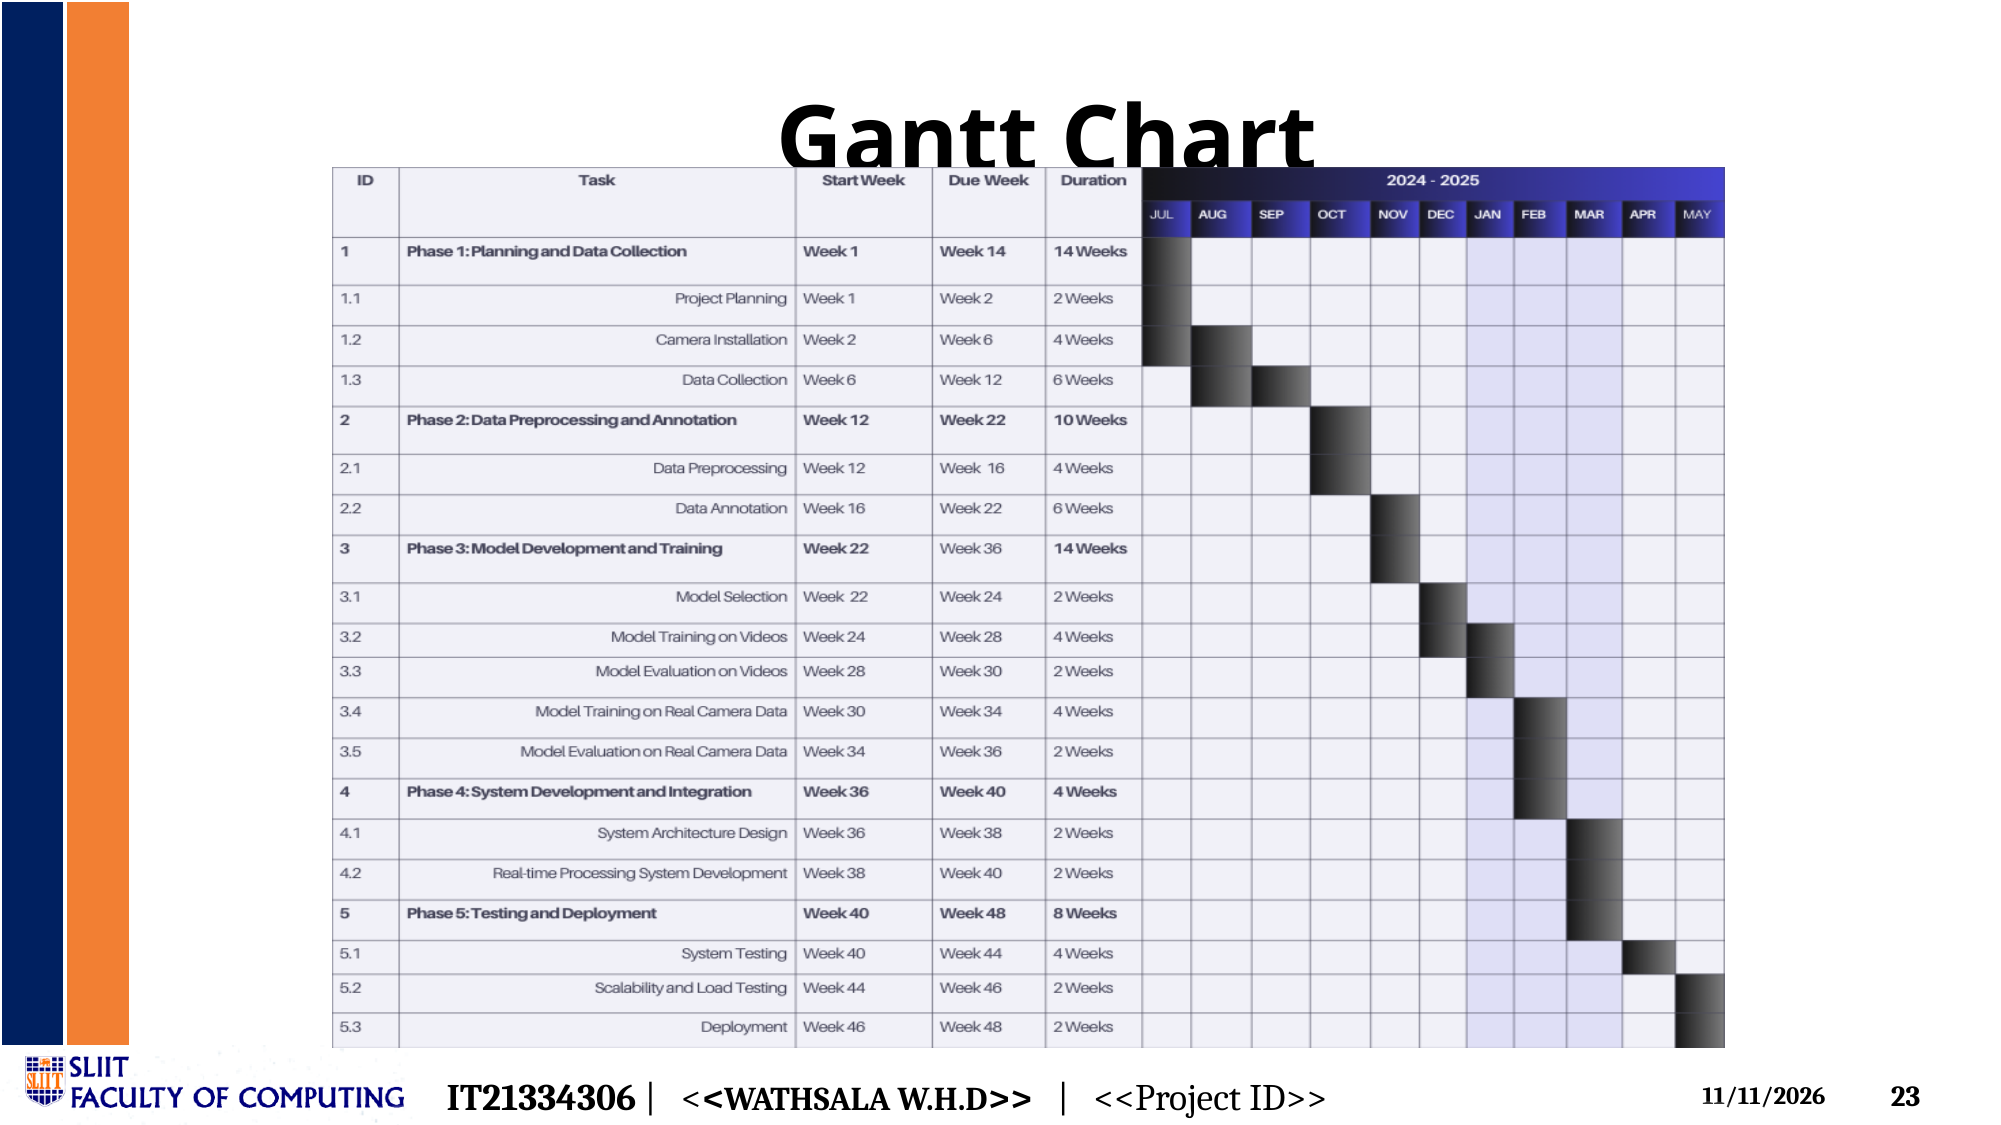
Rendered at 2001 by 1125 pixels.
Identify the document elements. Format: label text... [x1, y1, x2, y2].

text_box IT21334306 | <<Wathsala W.H.D>> | <<Project ID>> [430, 1063, 1552, 1125]
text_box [0, 0, 131, 1048]
title Gantt Chart [150, 72, 1945, 211]
picture [0, 166, 1726, 1124]
